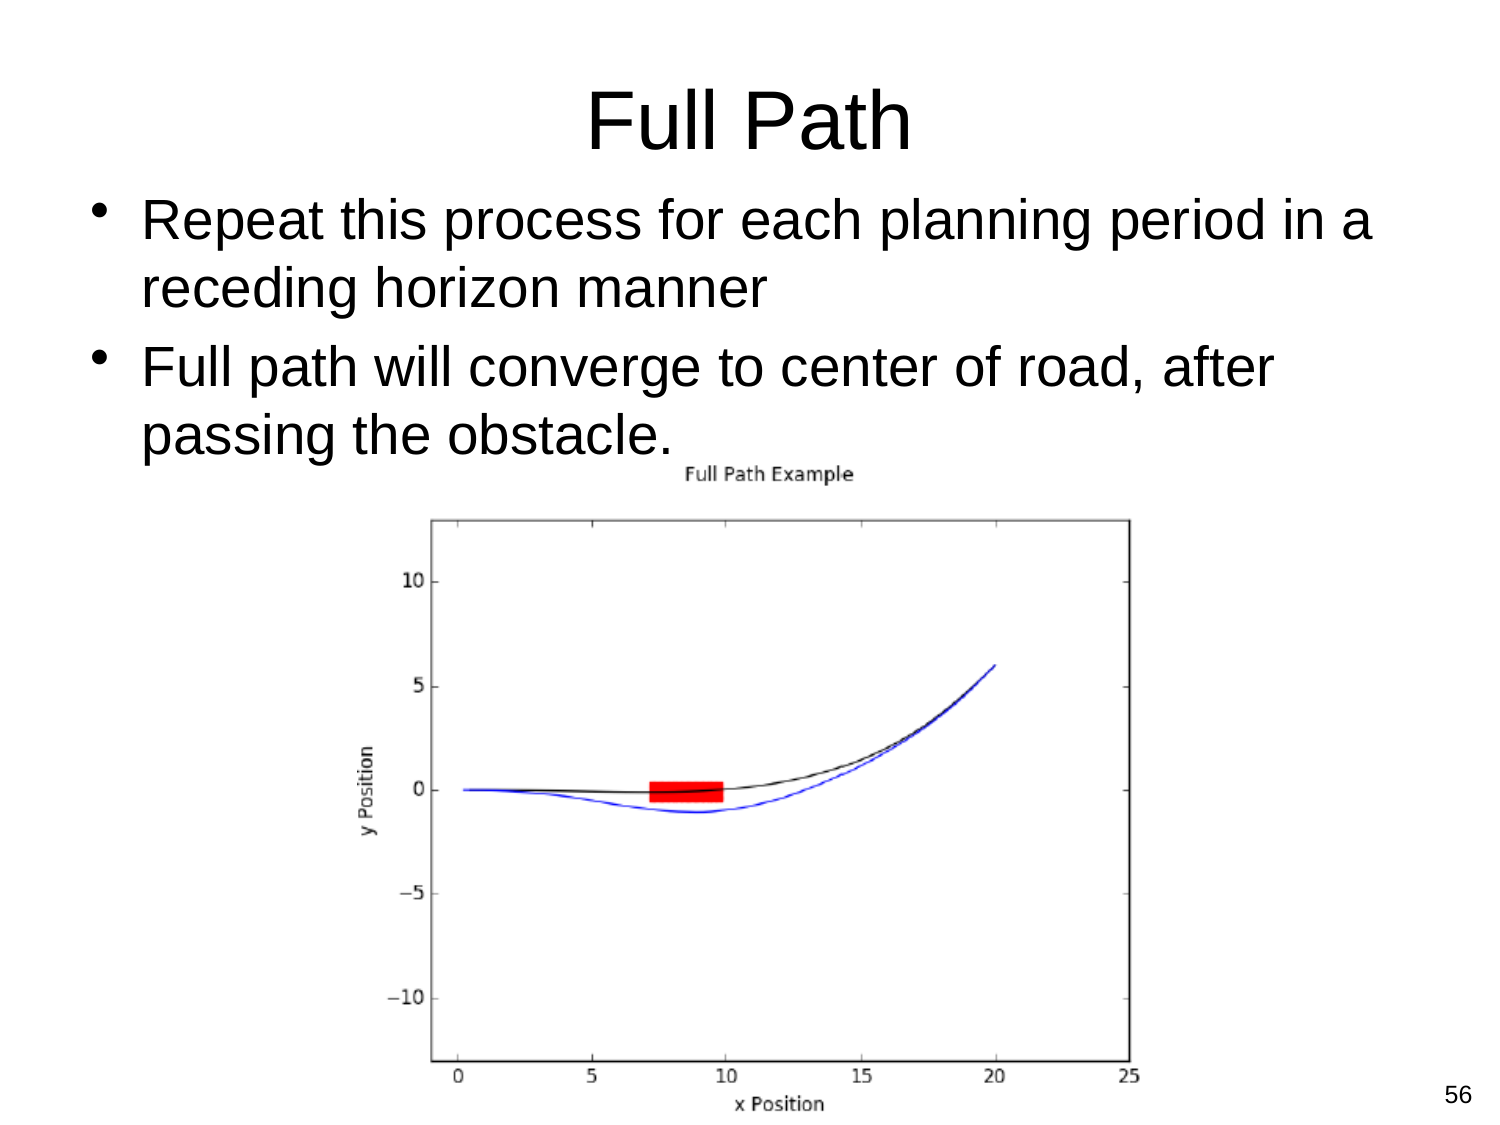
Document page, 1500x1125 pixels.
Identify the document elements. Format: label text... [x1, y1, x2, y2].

picture [357, 464, 1143, 1119]
slide_number 56 [1146, 1070, 1488, 1112]
list Repeat this process for each planning period in a receding horizon manner Full path will converge to center of road, after passing the obstacle. [74, 174, 1426, 476]
title Full Path [74, 44, 1426, 174]
